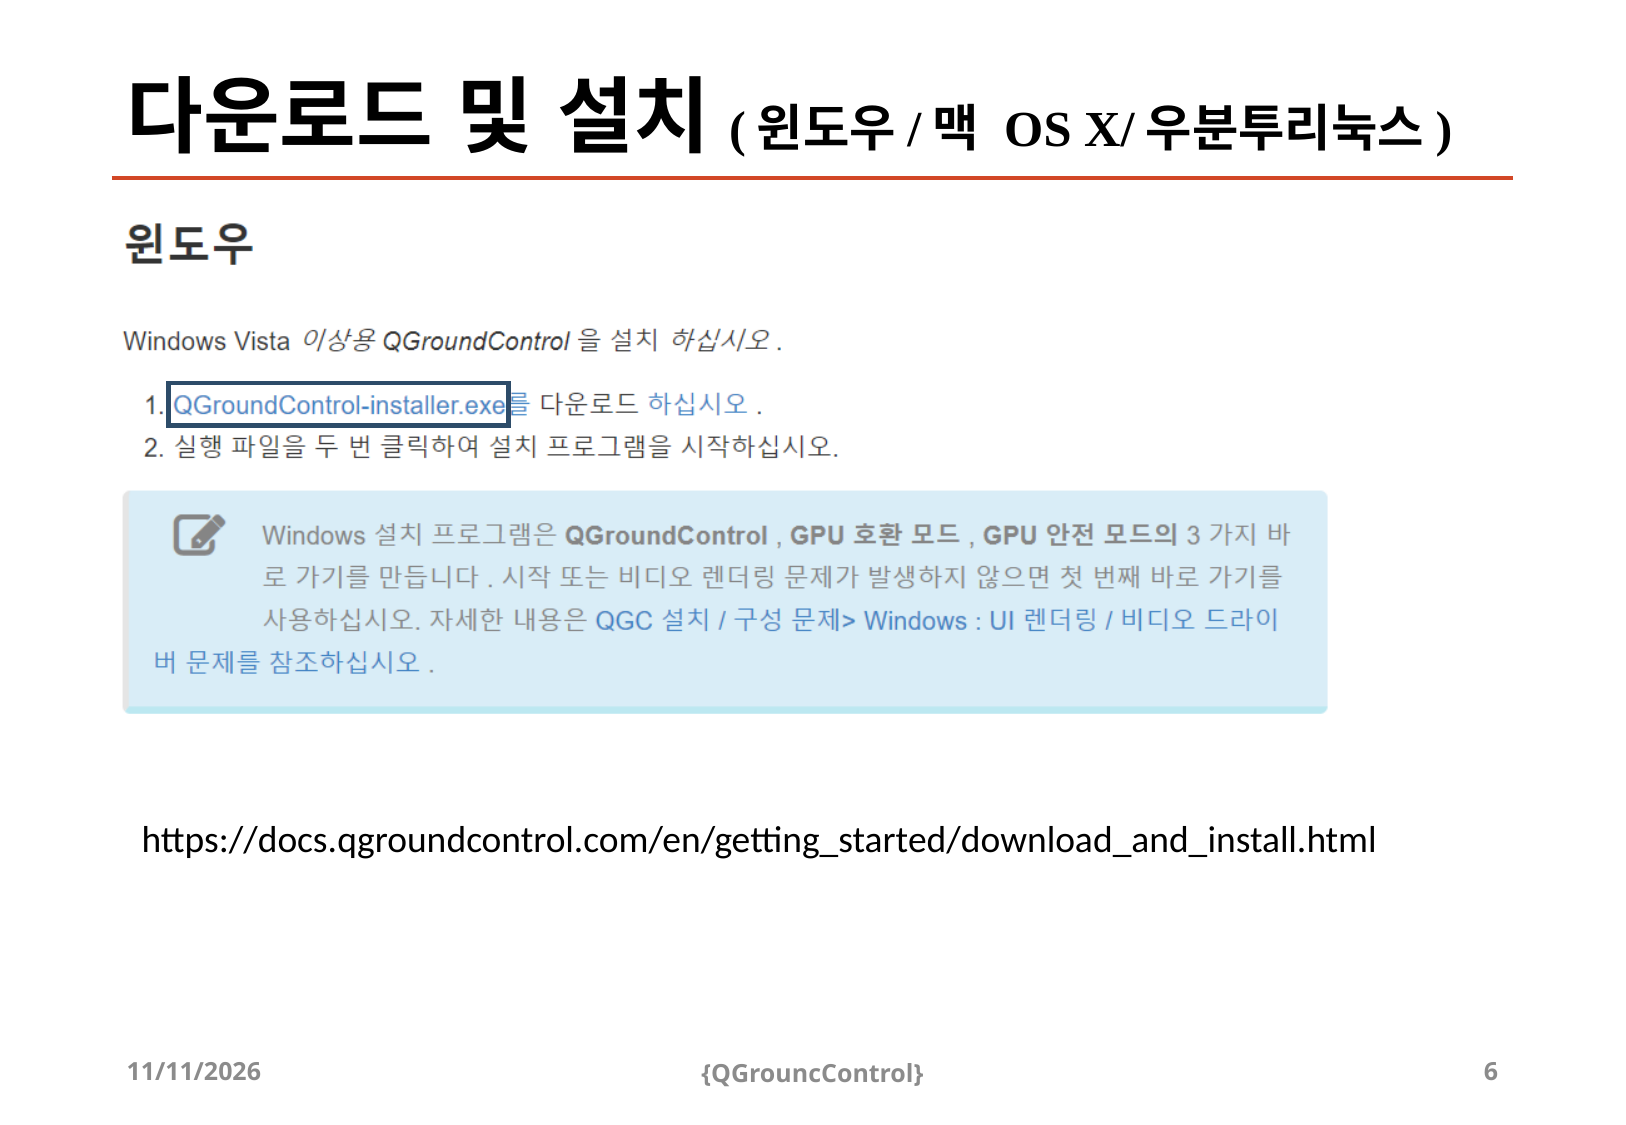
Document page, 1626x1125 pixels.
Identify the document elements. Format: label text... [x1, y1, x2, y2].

footer {QGrouncControl} [538, 1042, 1087, 1103]
slide_number 6 [1433, 1042, 1514, 1103]
title 다운로드 및 설치(윈도우/맥 OS X/우분투리눅스) [111, 59, 1514, 179]
picture [119, 211, 1354, 724]
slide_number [111, 1042, 303, 1103]
text_box https://docs.qgroundcontrol.com/en/getting_started/download_and_install.html [126, 807, 1399, 868]
